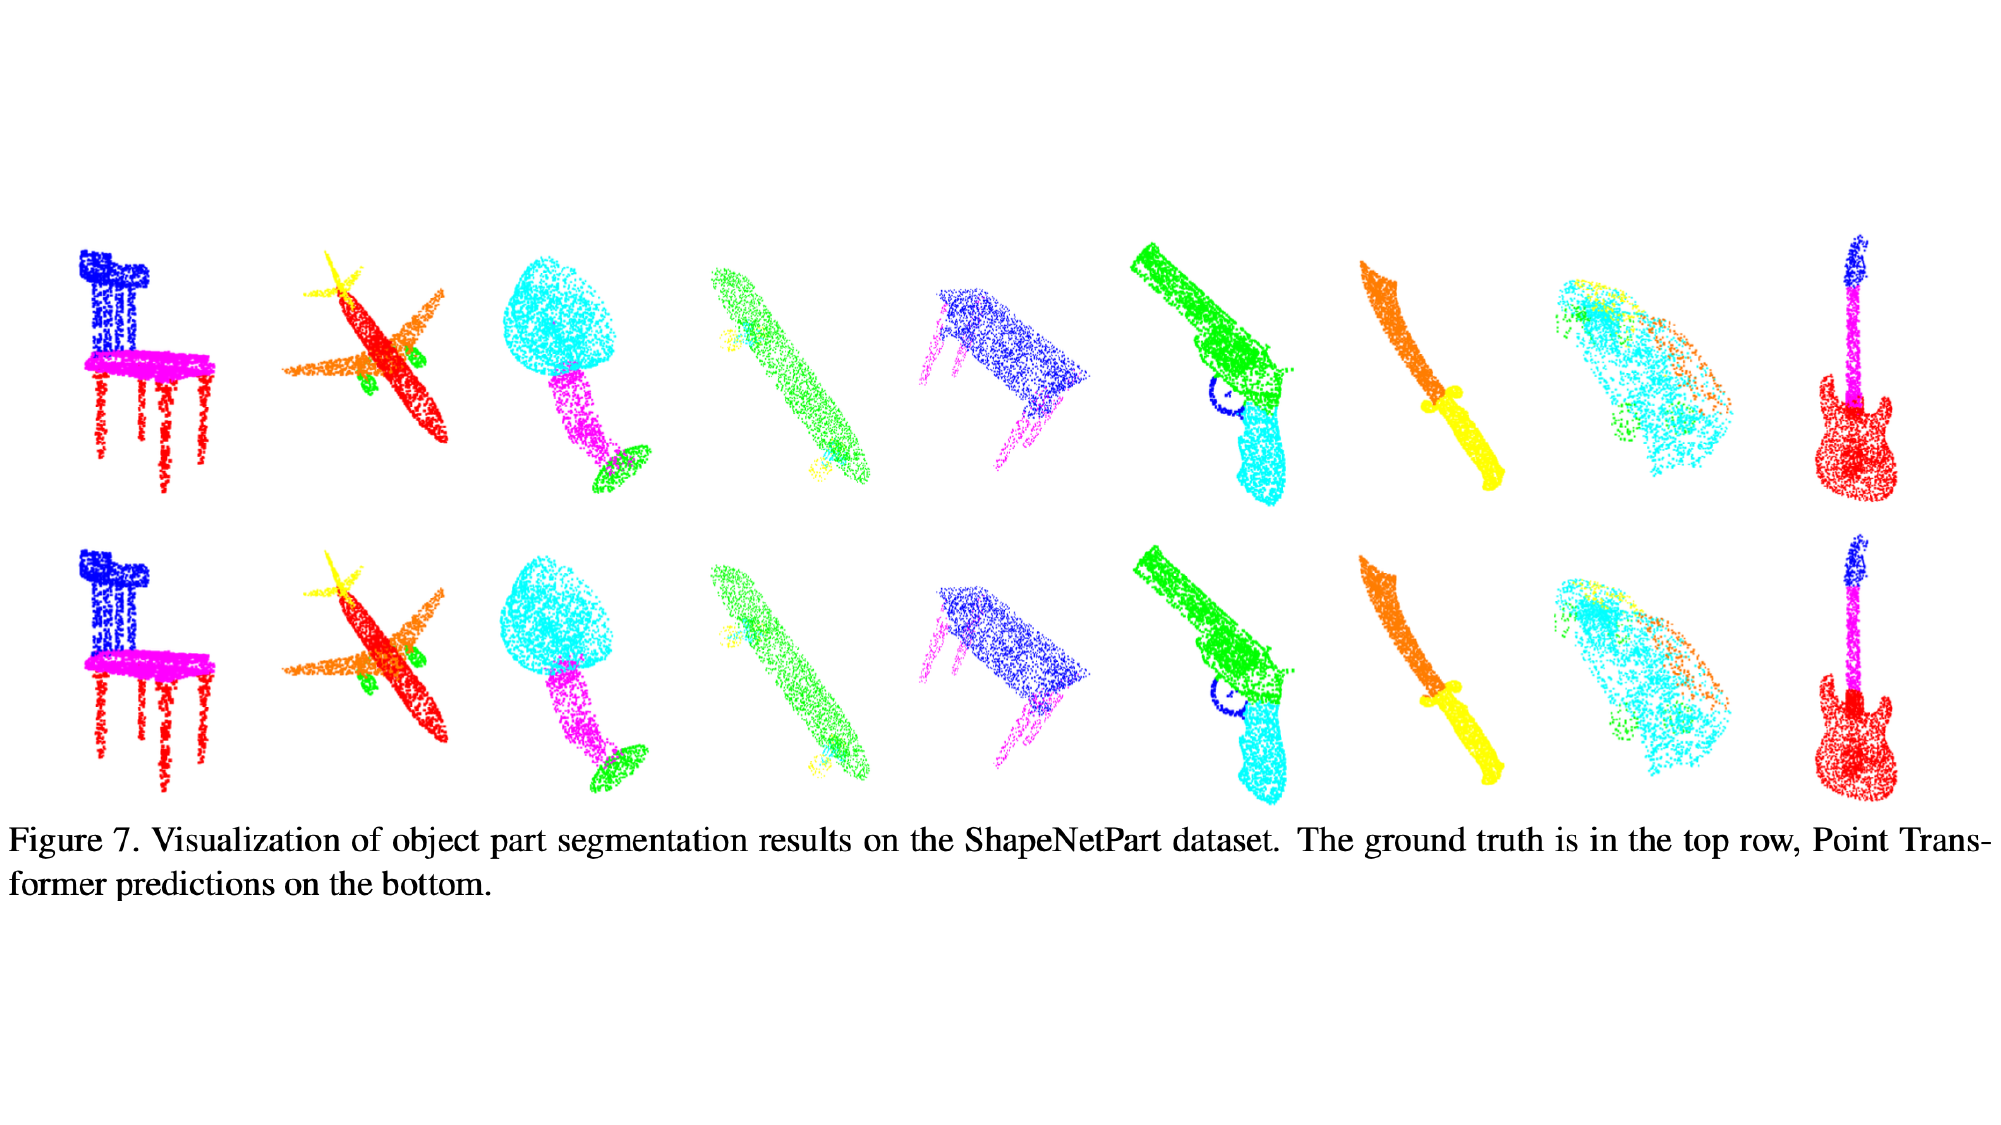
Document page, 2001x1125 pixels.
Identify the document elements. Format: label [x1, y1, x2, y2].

picture [1, 224, 2000, 902]
